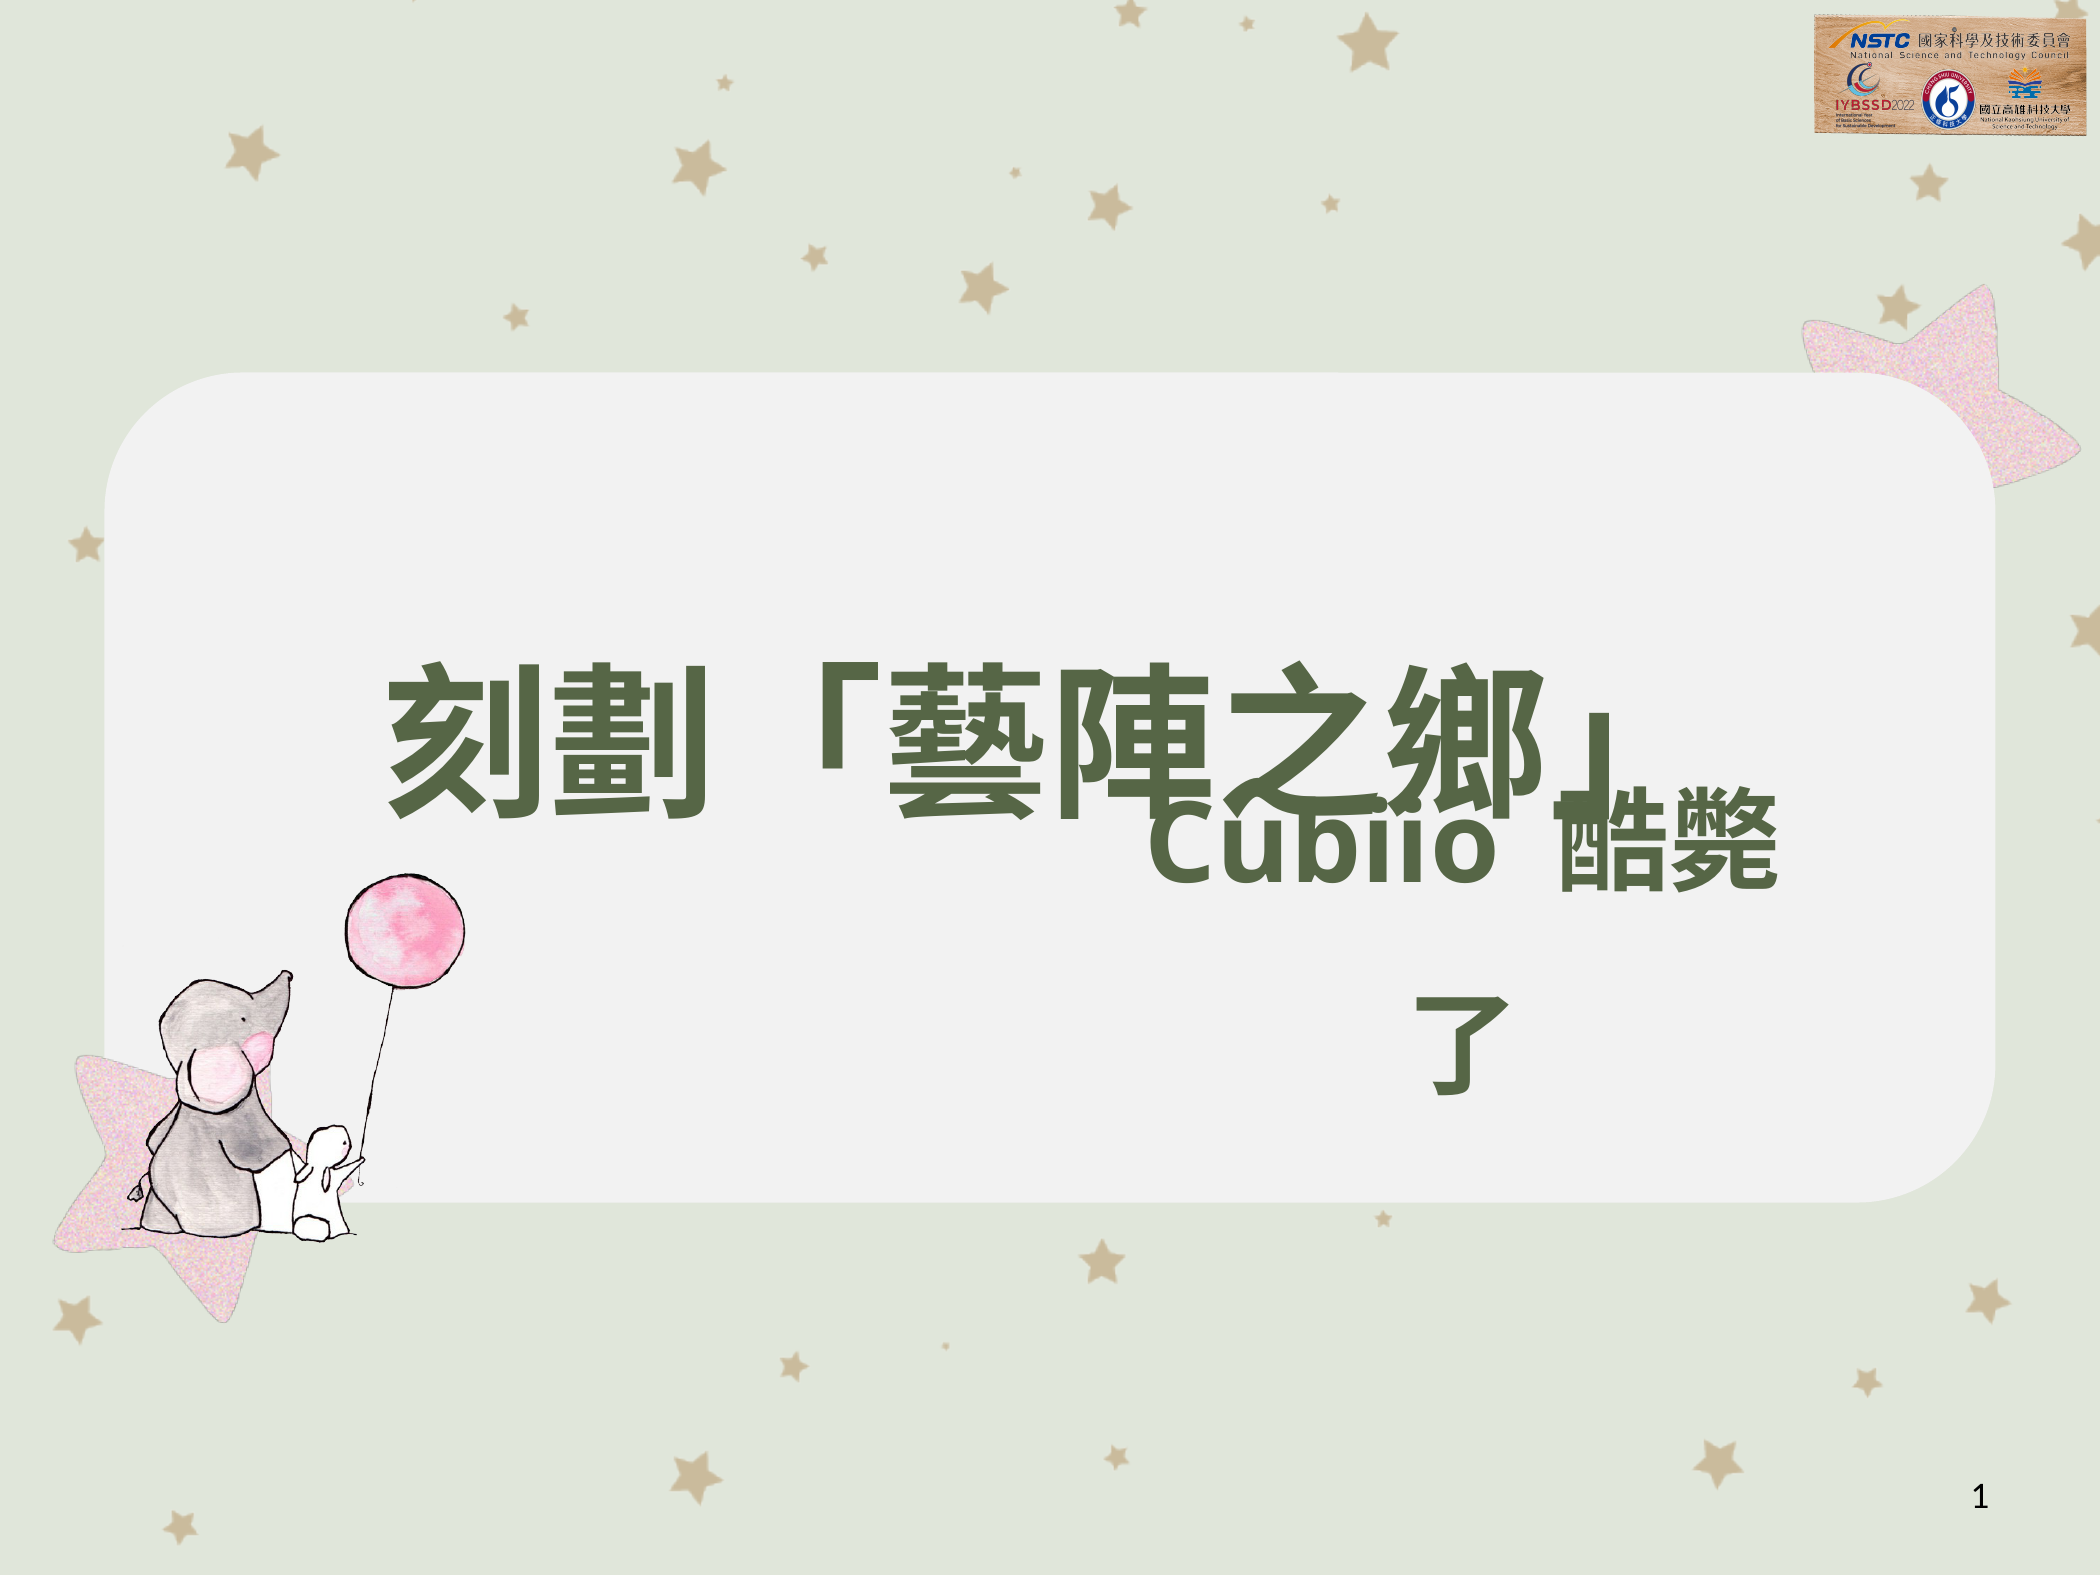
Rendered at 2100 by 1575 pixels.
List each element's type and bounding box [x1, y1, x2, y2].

picture [0, 0, 2100, 1575]
text_box [1808, 0, 2092, 153]
